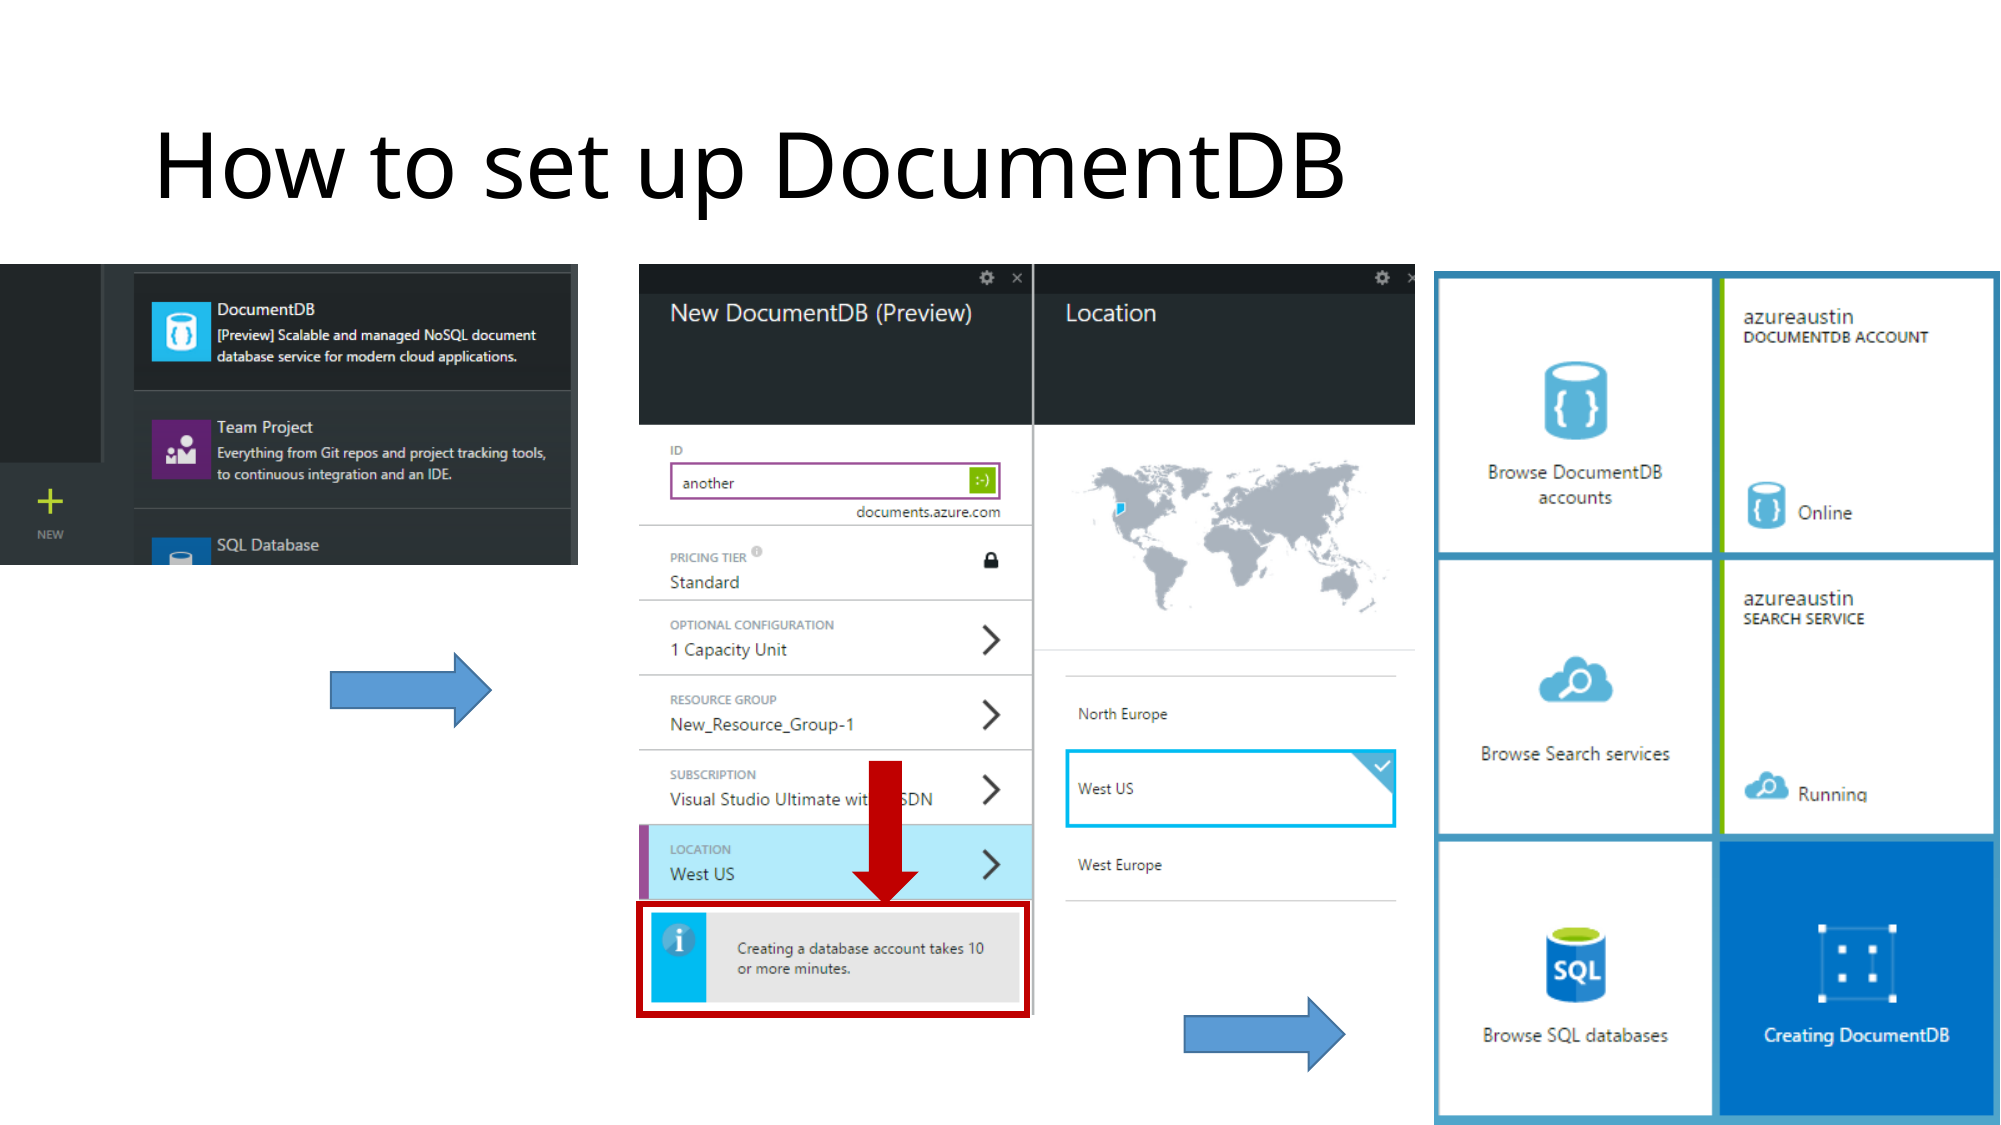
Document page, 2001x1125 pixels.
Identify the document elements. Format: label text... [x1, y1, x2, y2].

picture [639, 264, 1415, 1015]
text_box [329, 651, 493, 729]
picture [0, 264, 578, 565]
picture [1434, 271, 2000, 1125]
title How to set up DocumentDB [137, 59, 1863, 278]
text_box [1183, 1015, 1346, 1073]
